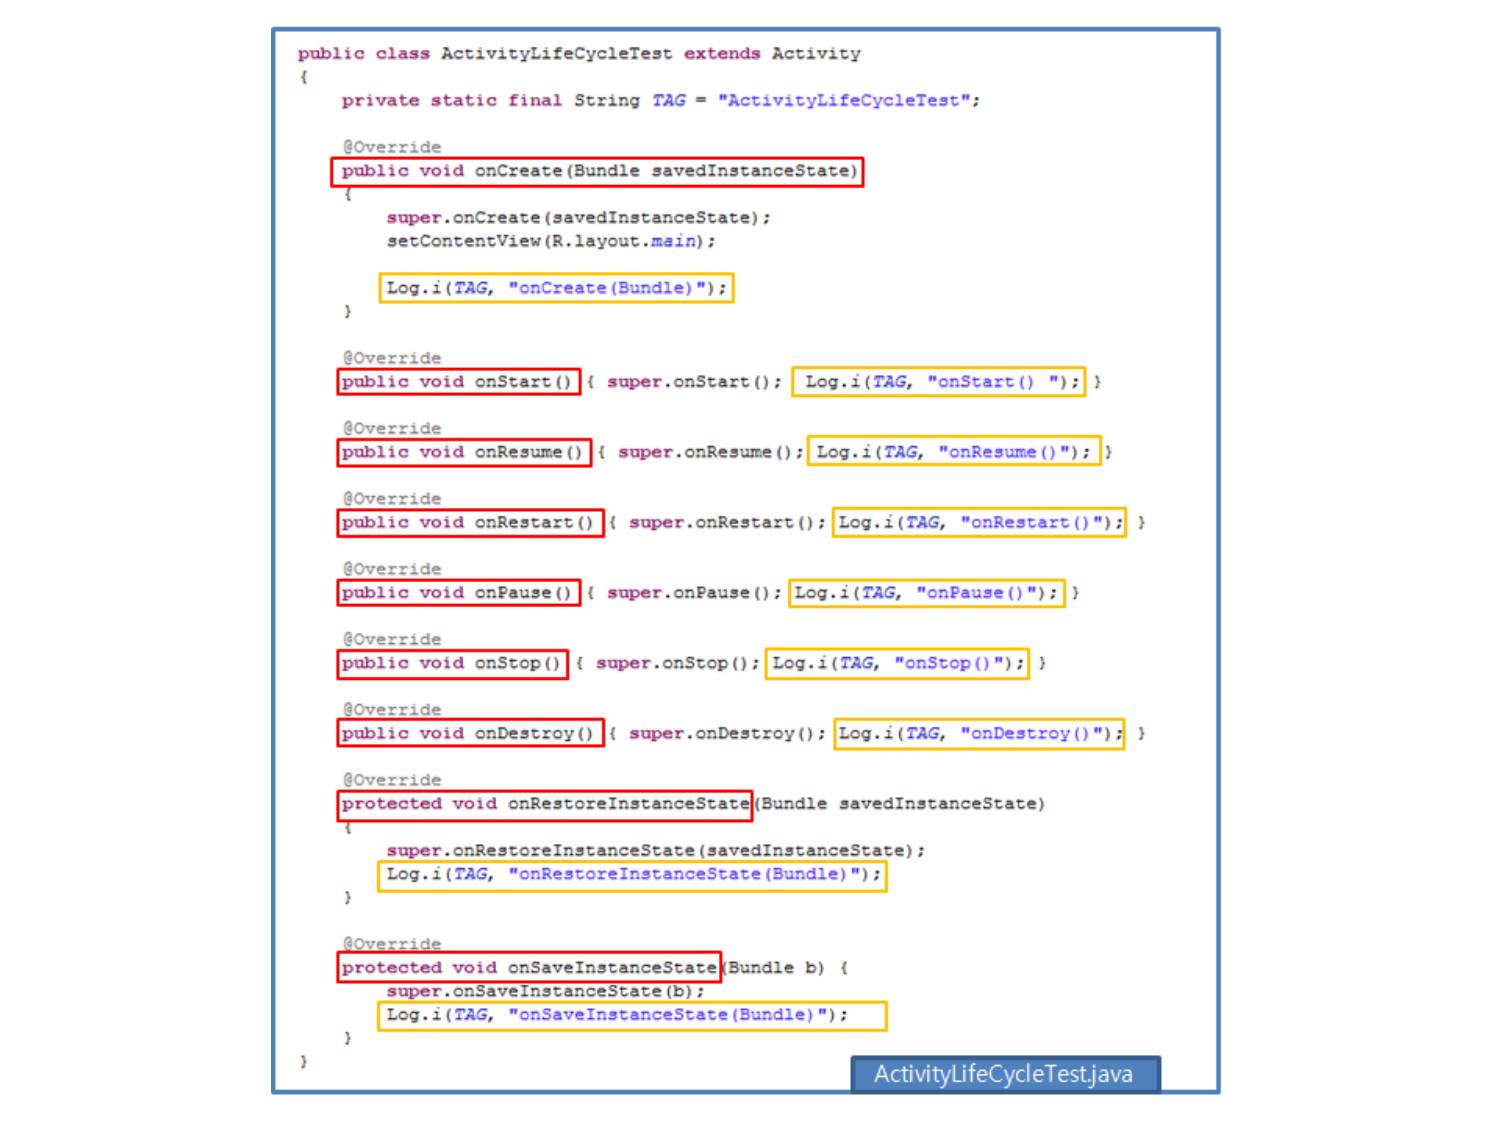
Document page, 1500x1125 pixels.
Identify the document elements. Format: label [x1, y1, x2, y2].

picture [270, 23, 1230, 1101]
